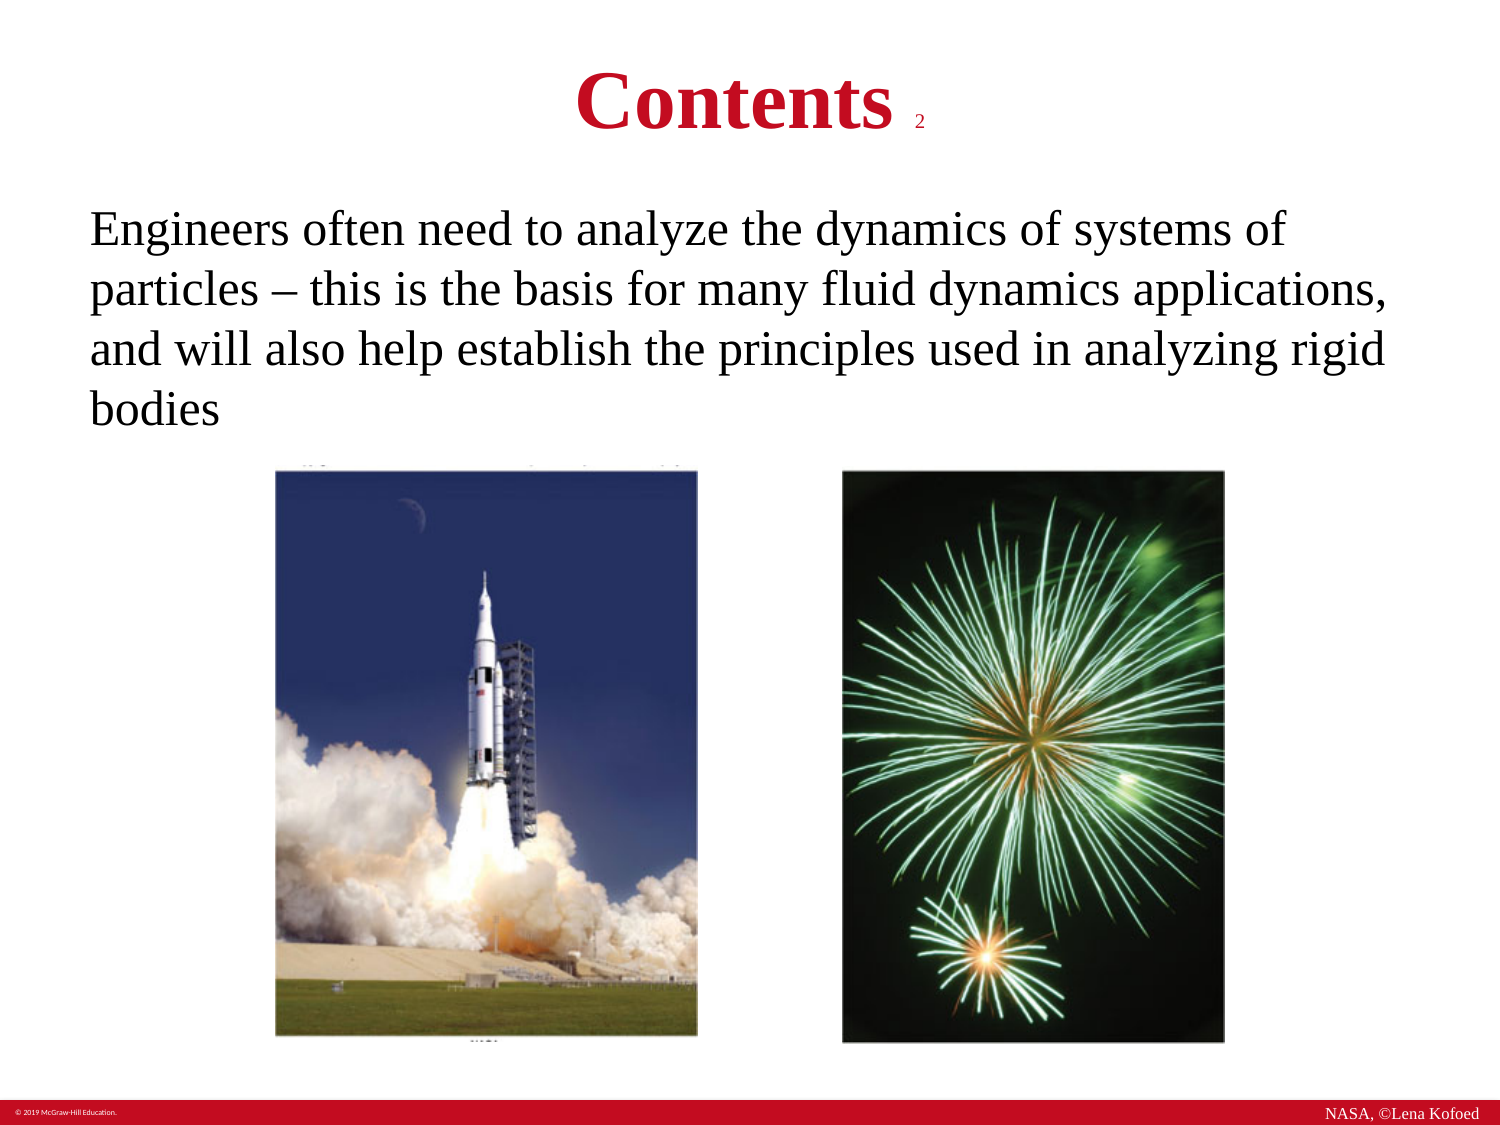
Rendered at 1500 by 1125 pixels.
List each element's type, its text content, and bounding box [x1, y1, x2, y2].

title Contents 2 [75, 37, 1425, 150]
picture [842, 466, 1225, 1044]
picture [274, 465, 698, 1042]
list NASA, ©Lena Kofoed [1050, 1102, 1488, 1125]
list Engineers often need to analyze the dynamics of systems of particles – this is the basis for many fluid dynamics applications, and will also help establish the principles used in analyzing rigid bodies [75, 187, 1425, 450]
